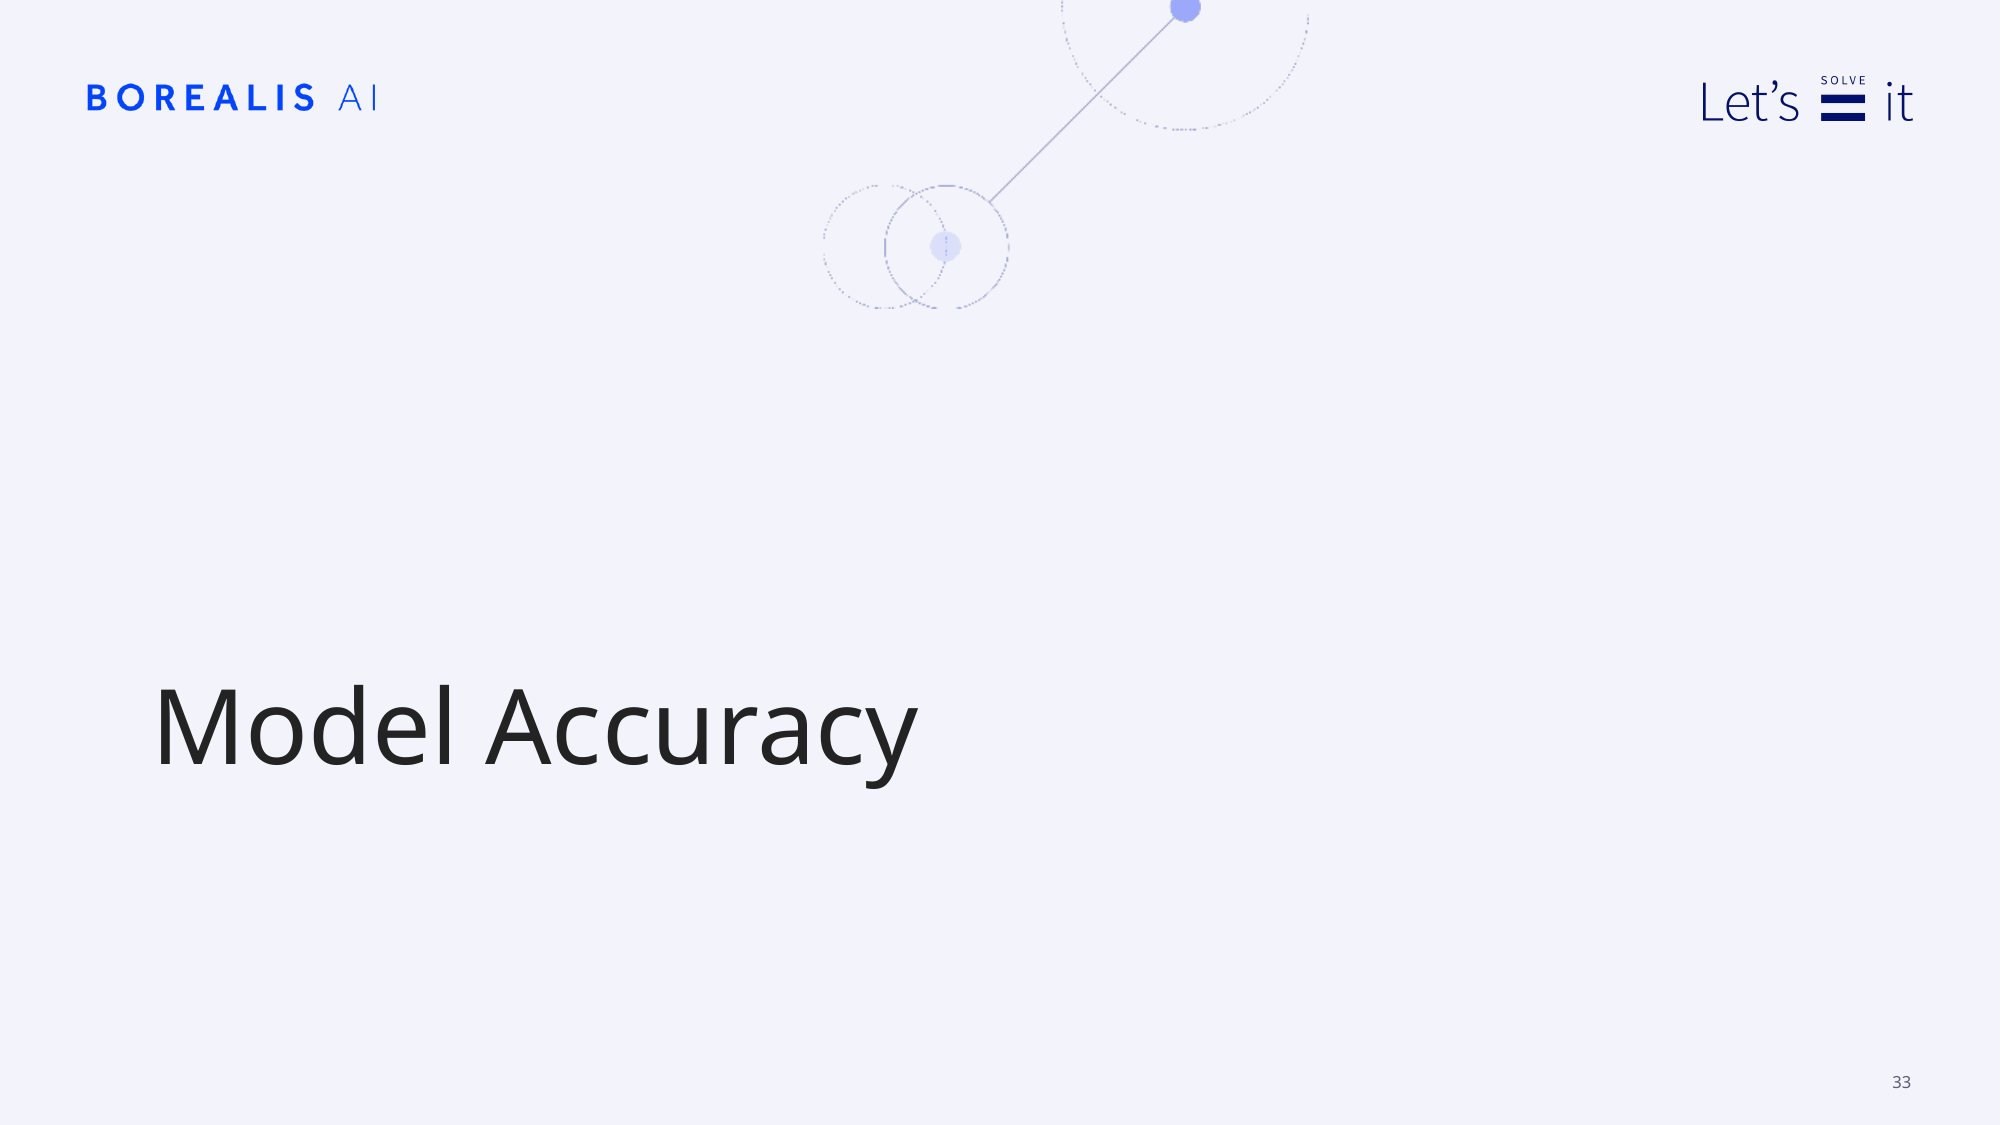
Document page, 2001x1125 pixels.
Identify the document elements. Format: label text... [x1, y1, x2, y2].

picture [87, 83, 375, 111]
title Model Accuracy [136, 322, 1862, 793]
slide_number 33 [1578, 1041, 1927, 1125]
picture [1703, 76, 1913, 121]
